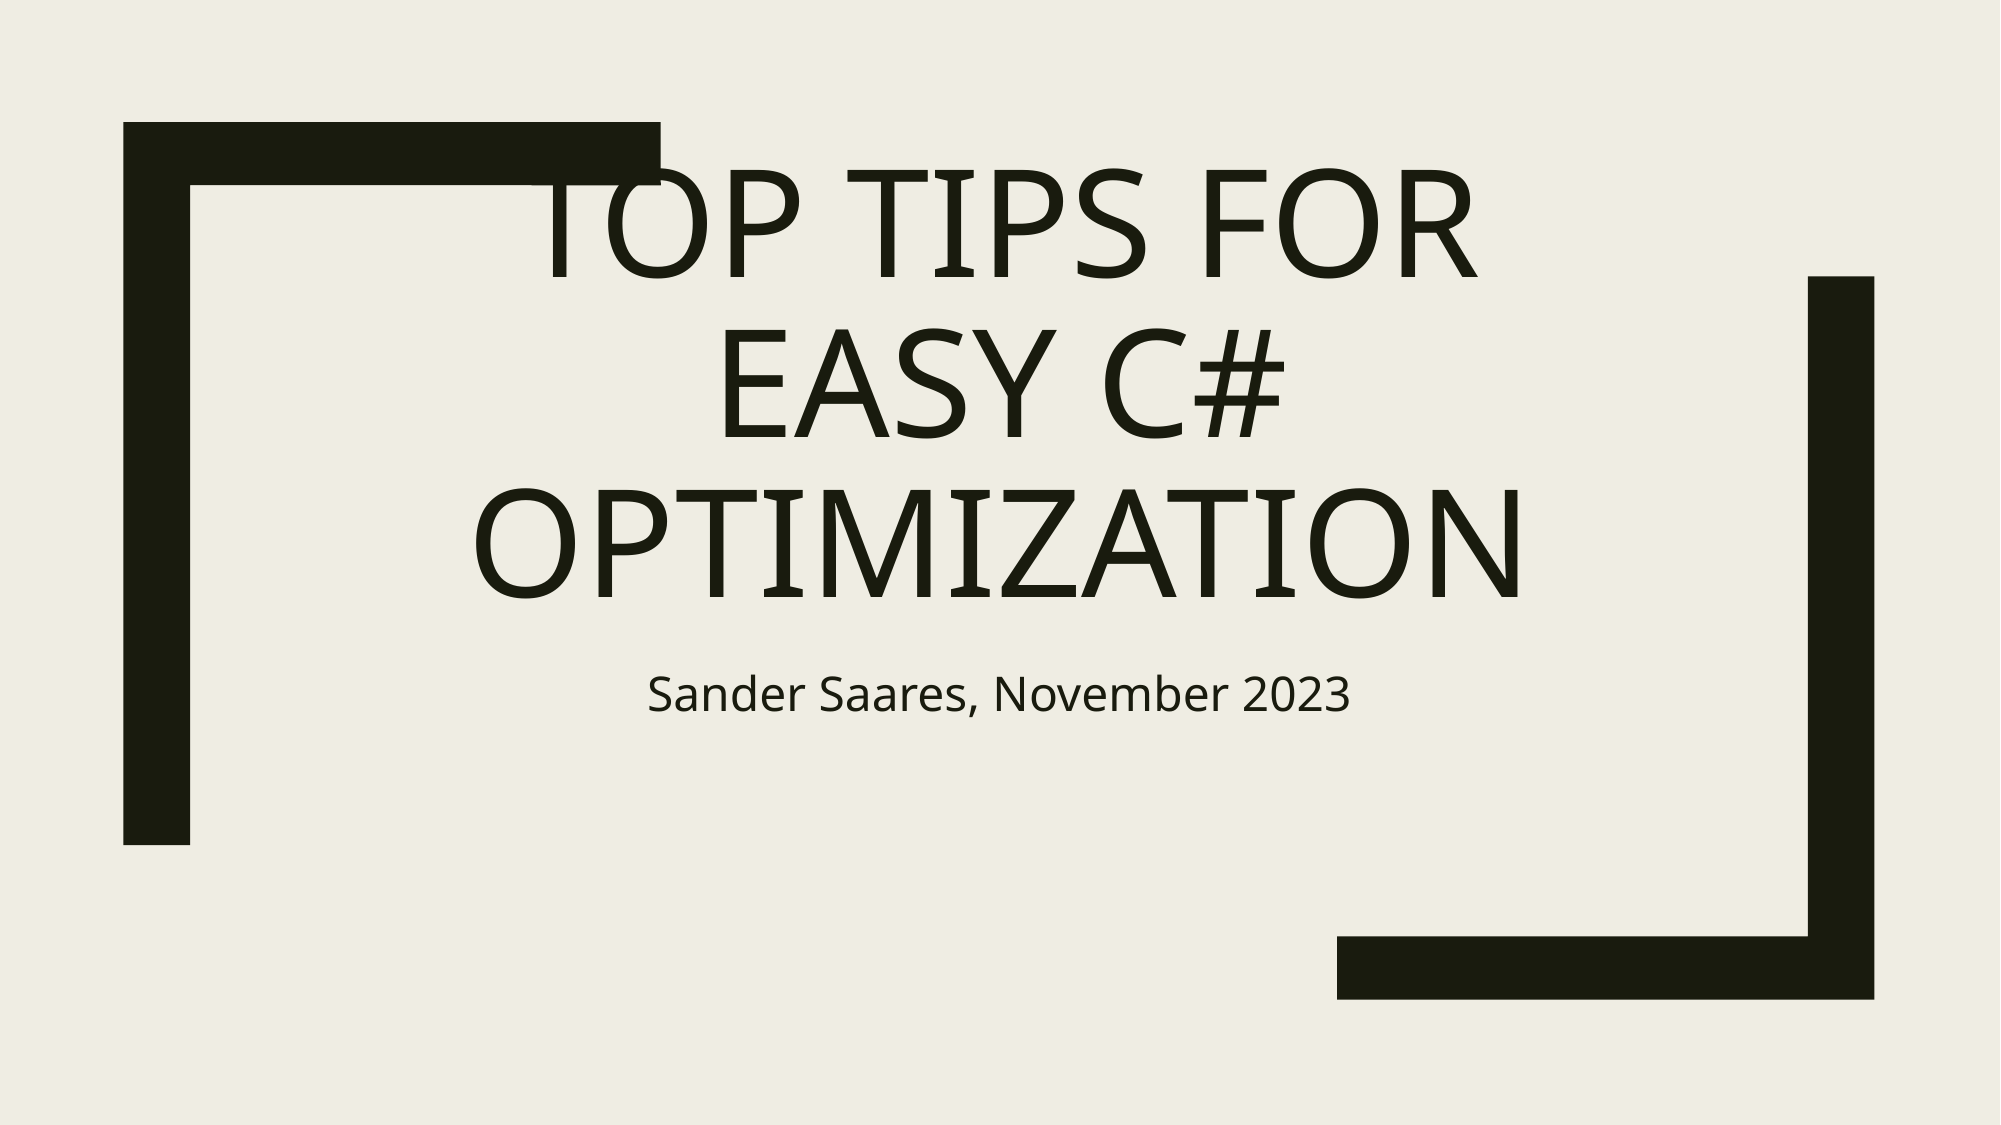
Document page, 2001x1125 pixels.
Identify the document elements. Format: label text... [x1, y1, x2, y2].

title Top tips for easy C# optimization [314, 293, 1686, 638]
subtitle Sander Saares, November 2023 [439, 649, 1561, 828]
